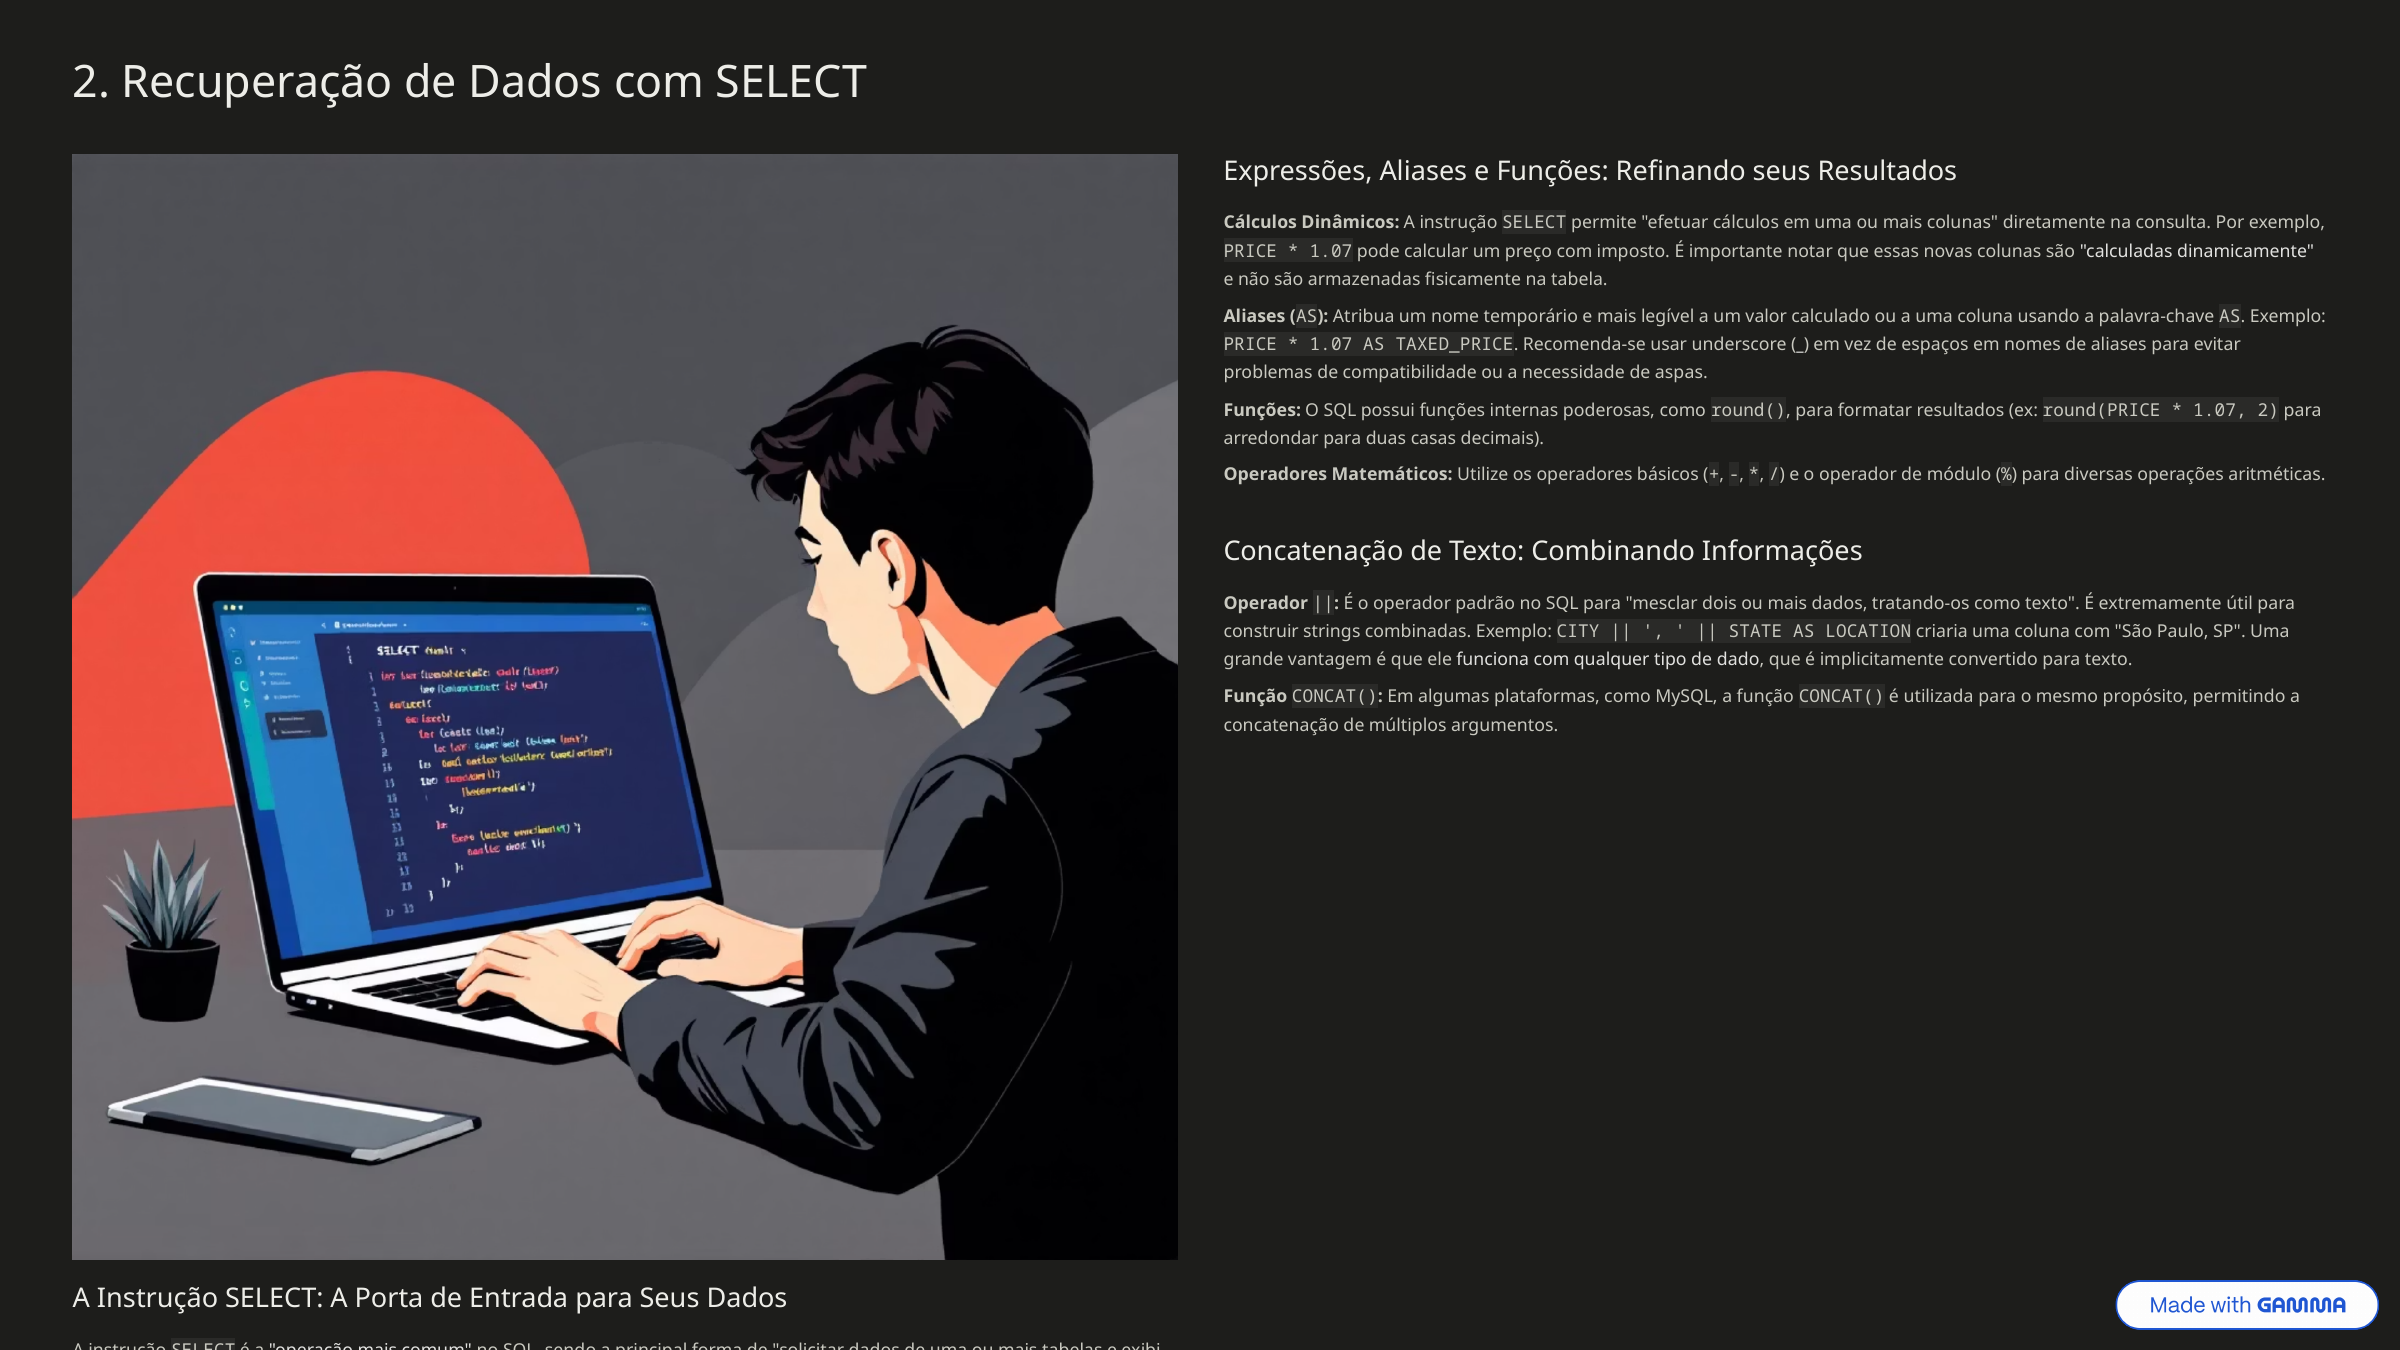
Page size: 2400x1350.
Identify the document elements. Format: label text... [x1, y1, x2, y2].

text_box Função CONCAT(): Em algumas plataformas, como MySQL, a função CONCAT() é utilizada para o mesmo propósito, permitindo a concatenação de múltiplos argumentos. [1223, 678, 2329, 737]
text_box Expressões, Aliases e Funções: Refinando seus Resultados [1223, 152, 2036, 187]
picture [72, 154, 1178, 1260]
text_box Concatenação de Texto: Combinando Informações [1223, 532, 1919, 567]
text_box 2. Recuperação de Dados com SELECT [72, 49, 955, 107]
text_box Aliases (AS): Atribua um nome temporário e mais legível a um valor calculado ou a uma coluna usando a palavra-chave AS. Exemplo: PRICE * 1.07 AS TAXED_PRICE. Recomenda-se usar underscore (_) em vez de espaços em nomes de aliases para evitar problemas de compatibilidade ou a necessidade de aspas. [1223, 298, 2329, 386]
text_box Cálculos Dinâmicos: A instrução SELECT permite "efetuar cálculos em uma ou mais colunas" diretamente na consulta. Por exemplo, PRICE * 1.07 pode calcular um preço com imposto. É importante notar que essas novas colunas são "calculadas dinamicamente" e não são armazenadas fisicamente na tabela. [1223, 204, 2329, 292]
text_box A instrução SELECT é a "operação mais comum" no SQL, sendo a principal forma de "solicitar dados de uma ou mais tabelas e exibi-los". É o ponto de partida para qualquer análise ou visualização de dados. [72, 1332, 1178, 1350]
picture [2106, 1271, 2389, 1339]
text_box A Instrução SELECT: A Porta de Entrada para Seus Dados [72, 1280, 854, 1315]
text_box Operadores Matemáticos: Utilize os operadores básicos (+, -, *, /) e o operador de módulo (%) para diversas operações aritméticas. [1223, 456, 2329, 515]
text_box Funções: O SQL possui funções internas poderosas, como round(), para formatar resultados (ex: round(PRICE * 1.07, 2) para arredondar para duas casas decimais). [1223, 391, 2329, 450]
text_box Operador ||: É o operador padrão no SQL para "mesclar dois ou mais dados, tratando-os como texto". É extremamente útil para construir strings combinadas. Exemplo: CITY || ', ' || STATE AS LOCATION criaria uma coluna com "São Paulo, SP". Uma grande vantagem é que ele funciona com qualquer tipo de dado, que é implicitamente convertido para texto. [1223, 584, 2329, 672]
